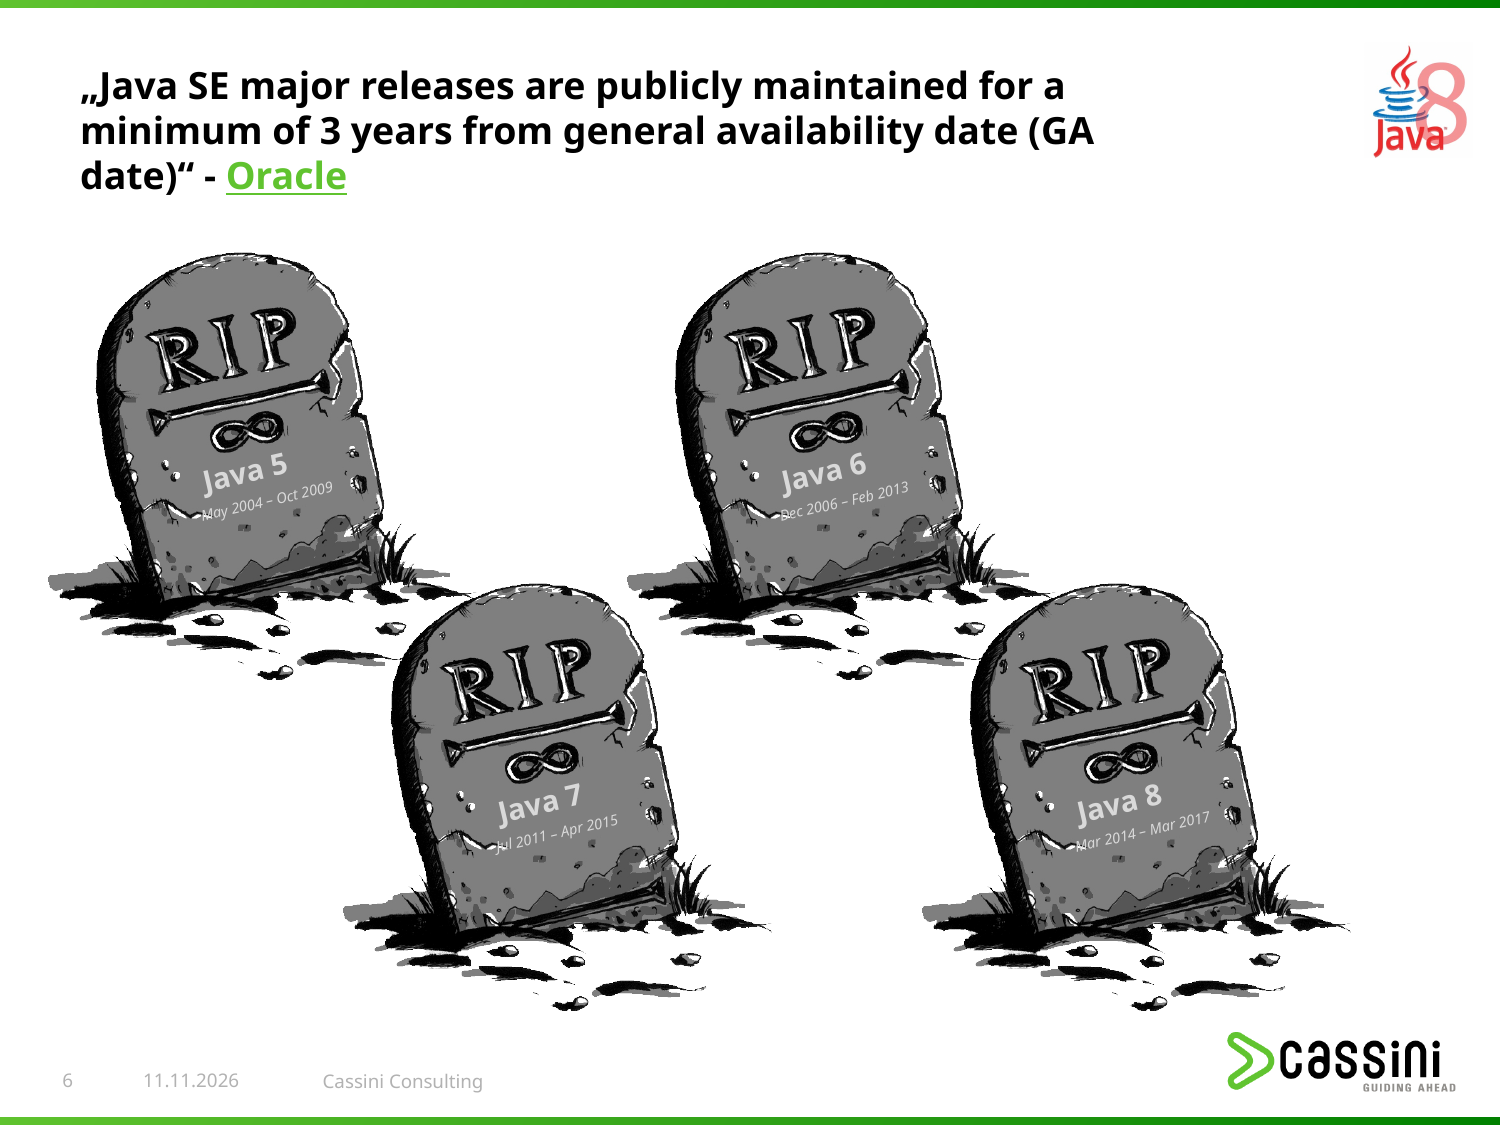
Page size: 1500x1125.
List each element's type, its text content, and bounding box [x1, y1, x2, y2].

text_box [619, 231, 1064, 693]
footer Cassini Consulting [307, 1060, 1041, 1103]
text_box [40, 231, 485, 693]
list „Java SE major releases are publicly maintained for a minimum of 3 years from general availability date (GA date)“ - Oracle [64, 54, 1146, 228]
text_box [336, 562, 780, 1024]
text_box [915, 562, 1359, 1024]
picture [1364, 42, 1473, 158]
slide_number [128, 1060, 307, 1103]
slide_number 6 [47, 1060, 128, 1103]
picture [1225, 1031, 1457, 1092]
